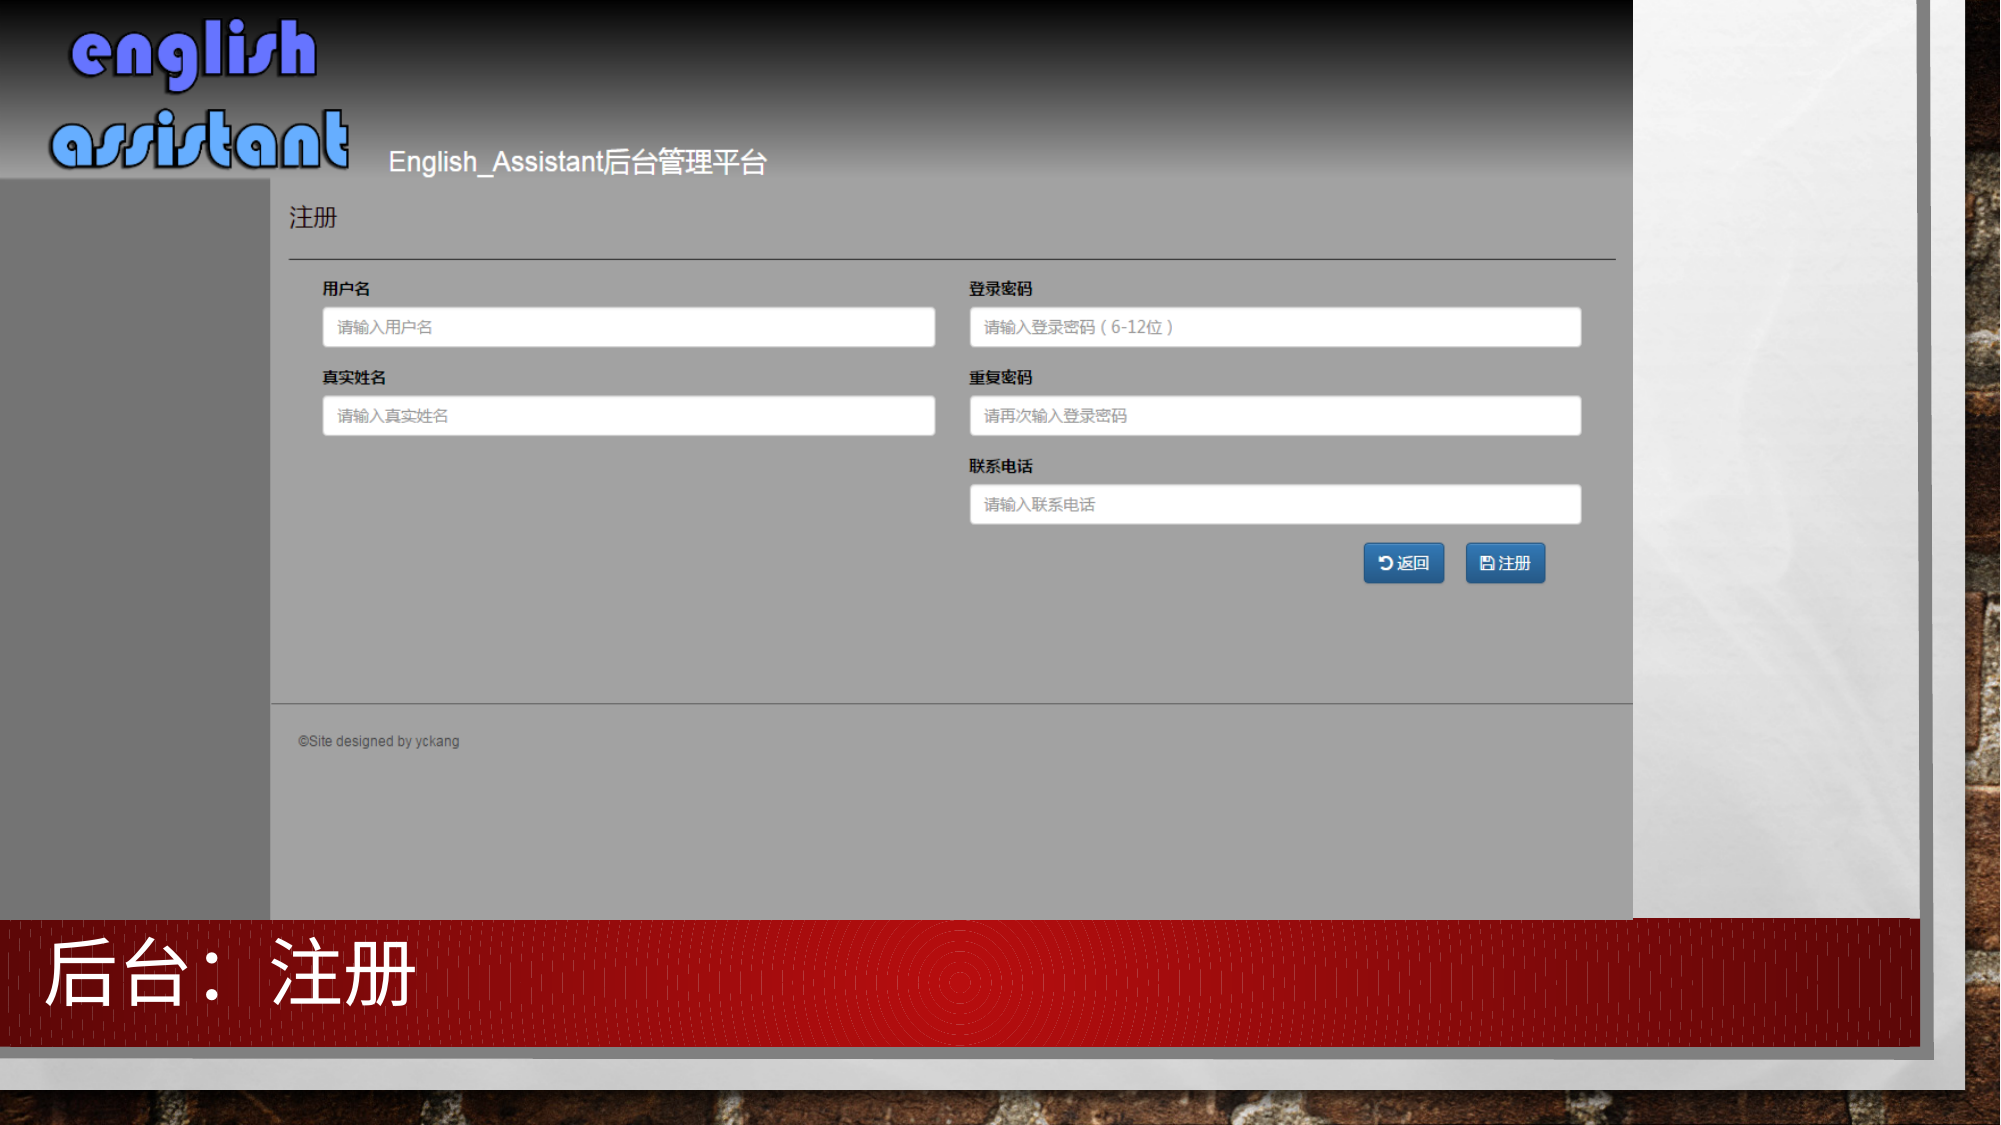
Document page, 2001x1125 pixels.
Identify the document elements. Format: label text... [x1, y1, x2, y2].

text_box 后台：注册 [28, 881, 1734, 1071]
picture [0, 0, 2000, 1125]
picture [0, 0, 1633, 920]
